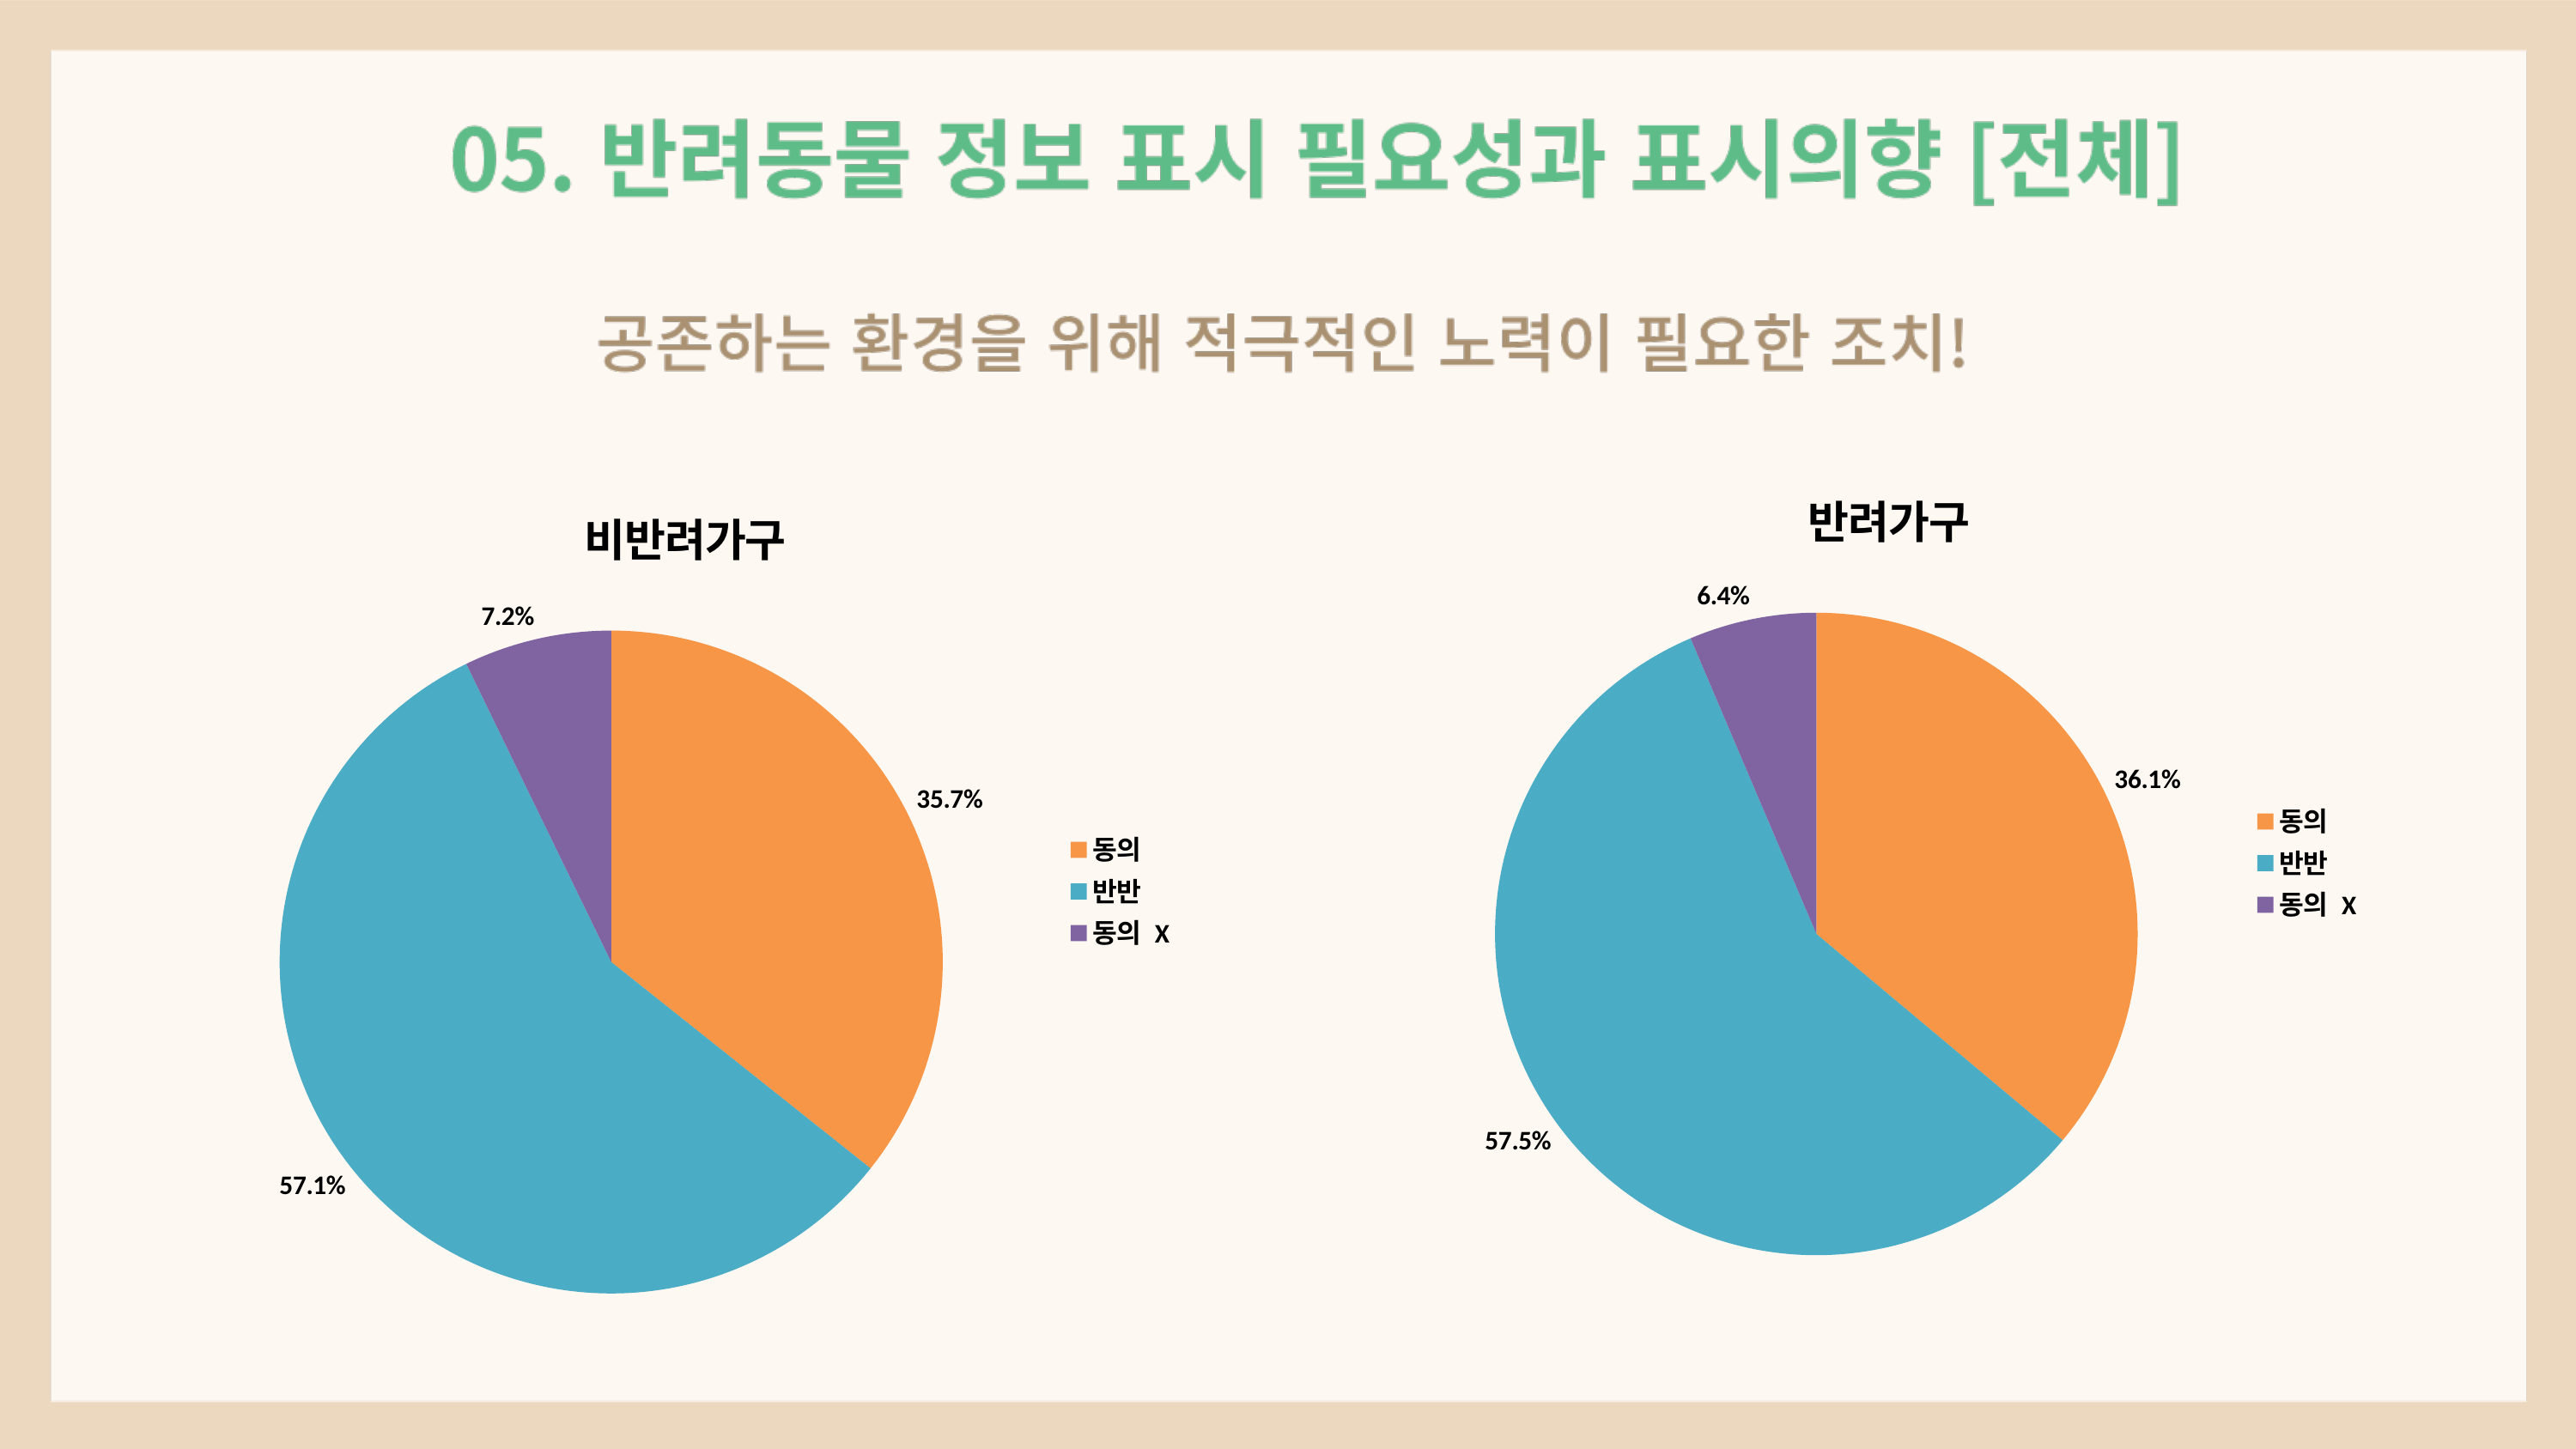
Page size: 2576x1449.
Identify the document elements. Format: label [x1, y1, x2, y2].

chart [179, 472, 1190, 1311]
chart [1400, 454, 2377, 1272]
picture [389, 65, 2289, 452]
text_box [0, 0, 2576, 1449]
